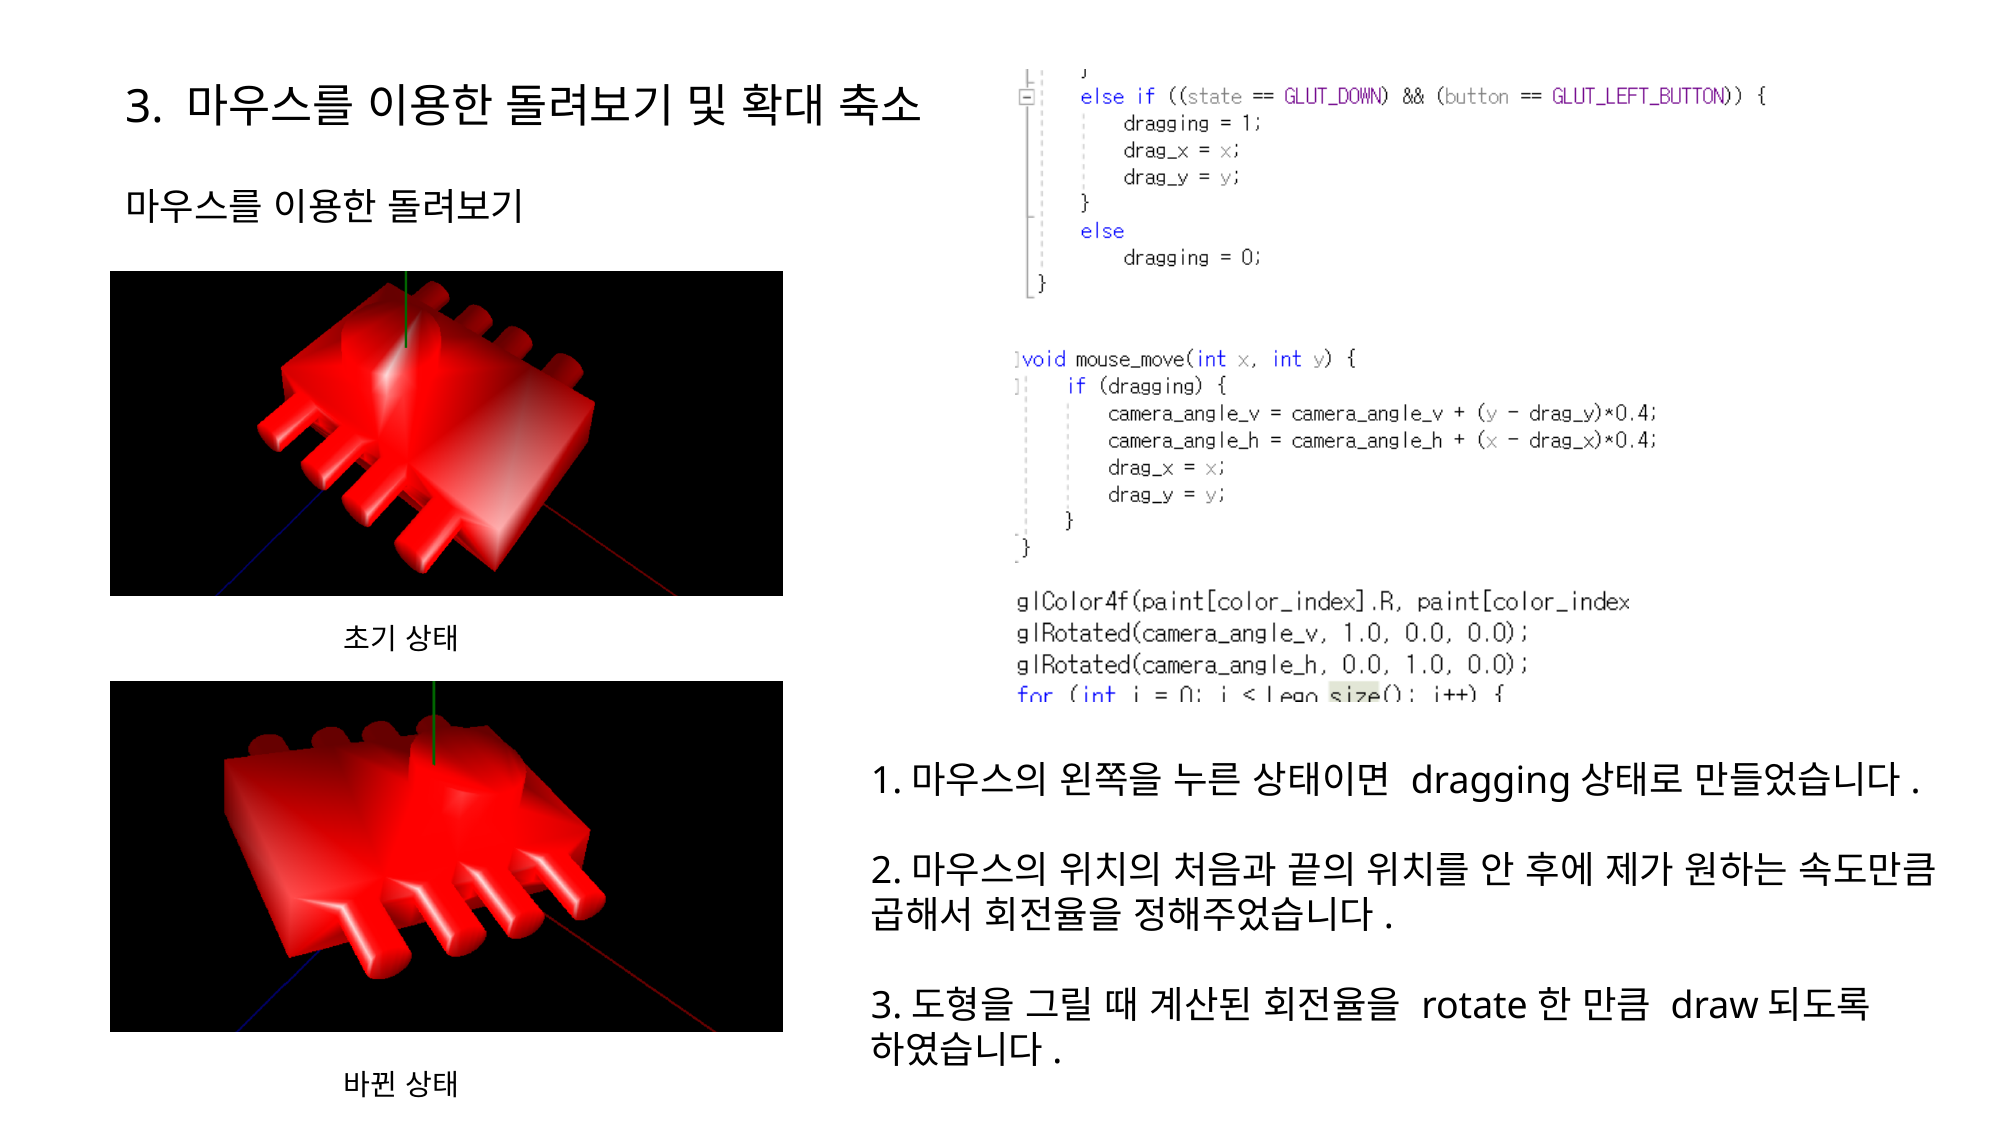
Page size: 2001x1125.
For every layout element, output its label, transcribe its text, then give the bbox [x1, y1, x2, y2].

picture [110, 681, 783, 1033]
picture [110, 271, 783, 596]
text_box 3. 마우스를 이용한 돌려보기 및 확대 축소 [110, 69, 1015, 139]
picture [1015, 334, 1699, 563]
text_box 초기 상태 [329, 613, 476, 663]
text_box 마우스를 이용한 돌려보기 [110, 175, 586, 236]
picture [987, 585, 1629, 702]
picture [1015, 69, 1808, 316]
text_box 바뀐 상태 [329, 1058, 476, 1109]
text_box 1.마우스의 왼쪽을 누른 상태이면 dragging상태로 만들었습니다. 2.마우스의 위치의 처음과 끝의 위치를 안 후에 제가 원하는 속도만큼 곱해서 회전율을 정해주었습니다. 3.도형을 그릴 때 계산된 회전율을 rotate한 만큼 draw되도록 하였습니다. [856, 748, 1968, 1079]
